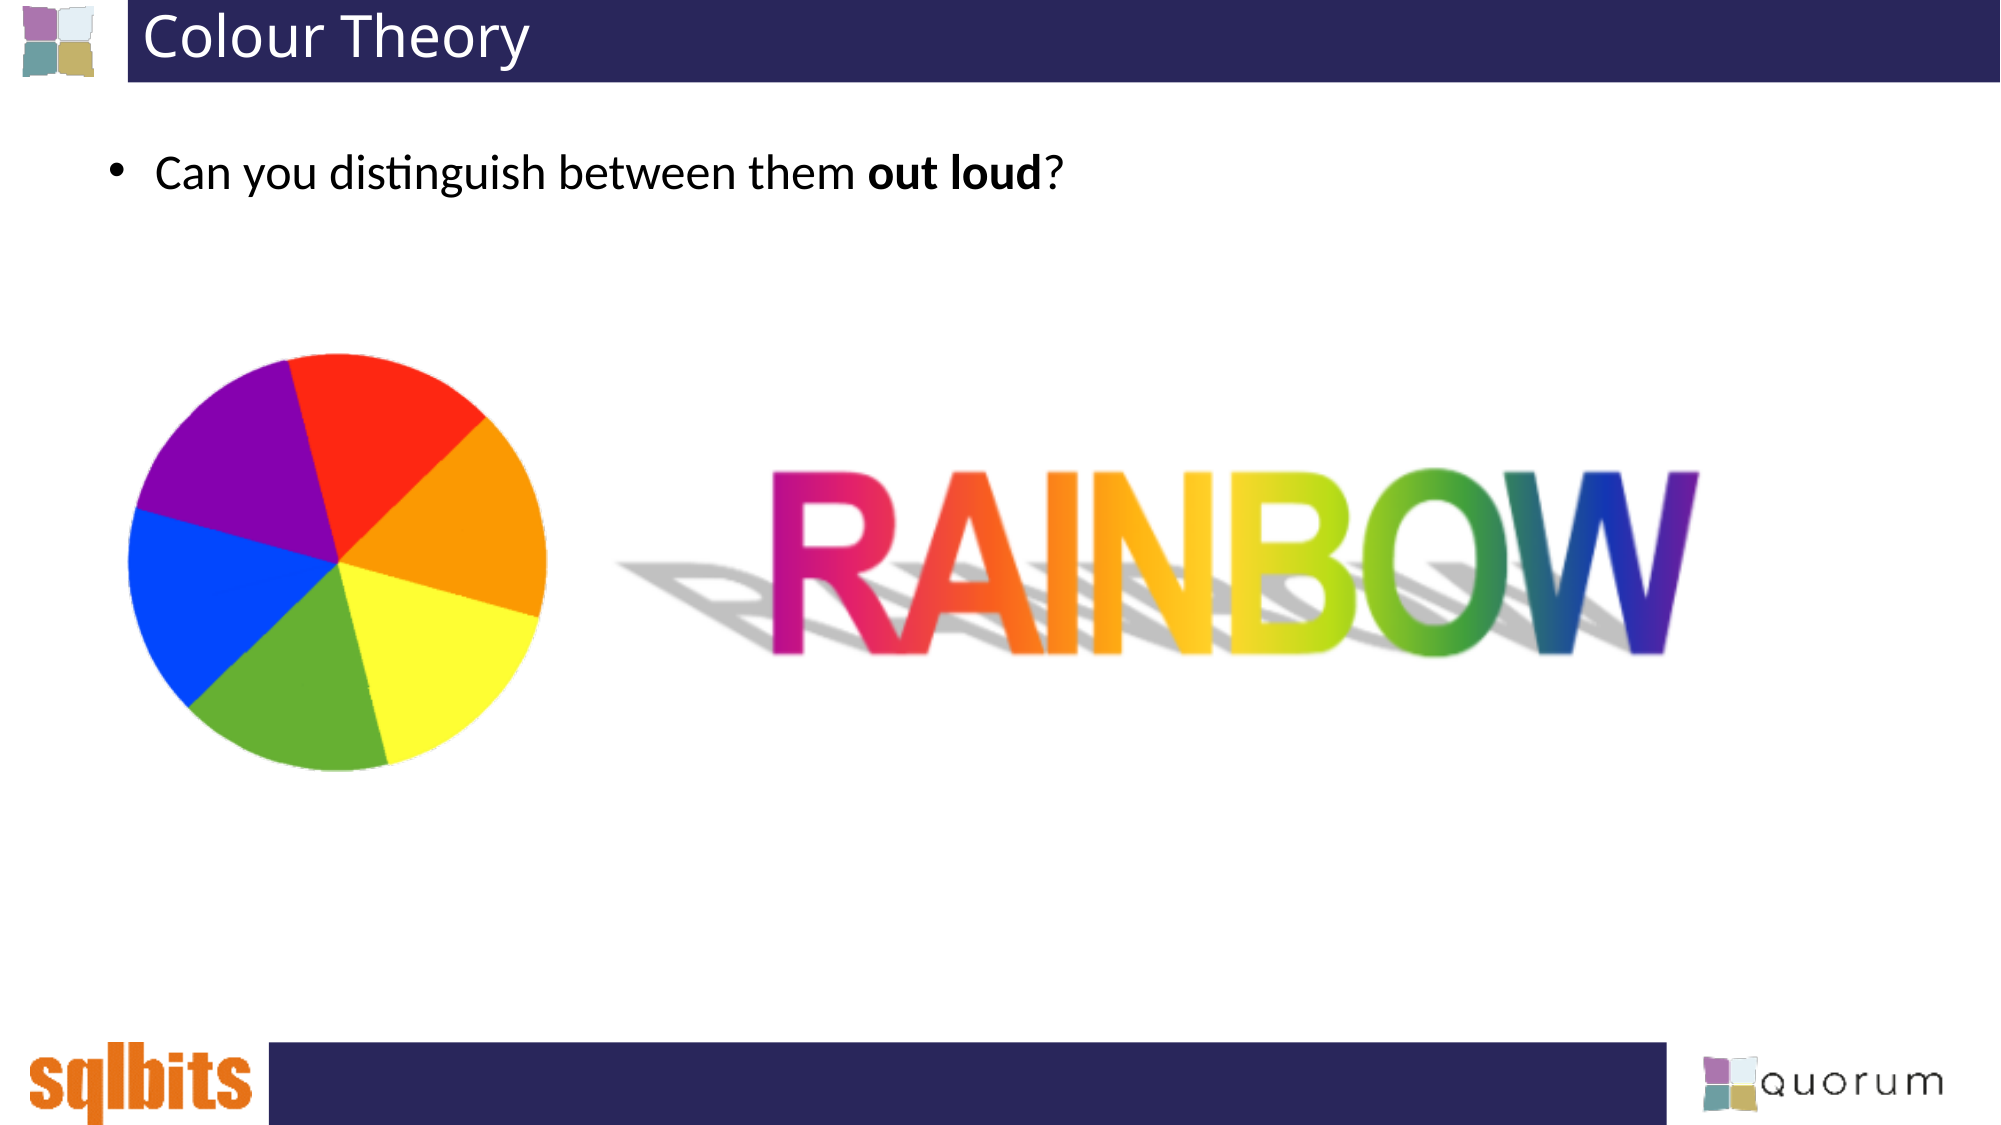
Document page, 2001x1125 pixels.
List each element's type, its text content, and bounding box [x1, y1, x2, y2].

picture [127, 353, 548, 772]
picture [30, 1042, 252, 1125]
picture [606, 378, 1769, 746]
list Colour Theory [127, 0, 2000, 83]
text_box Can you distinguish between them out loud? [93, 131, 1120, 207]
picture [22, 6, 94, 77]
picture [1701, 1051, 1944, 1117]
